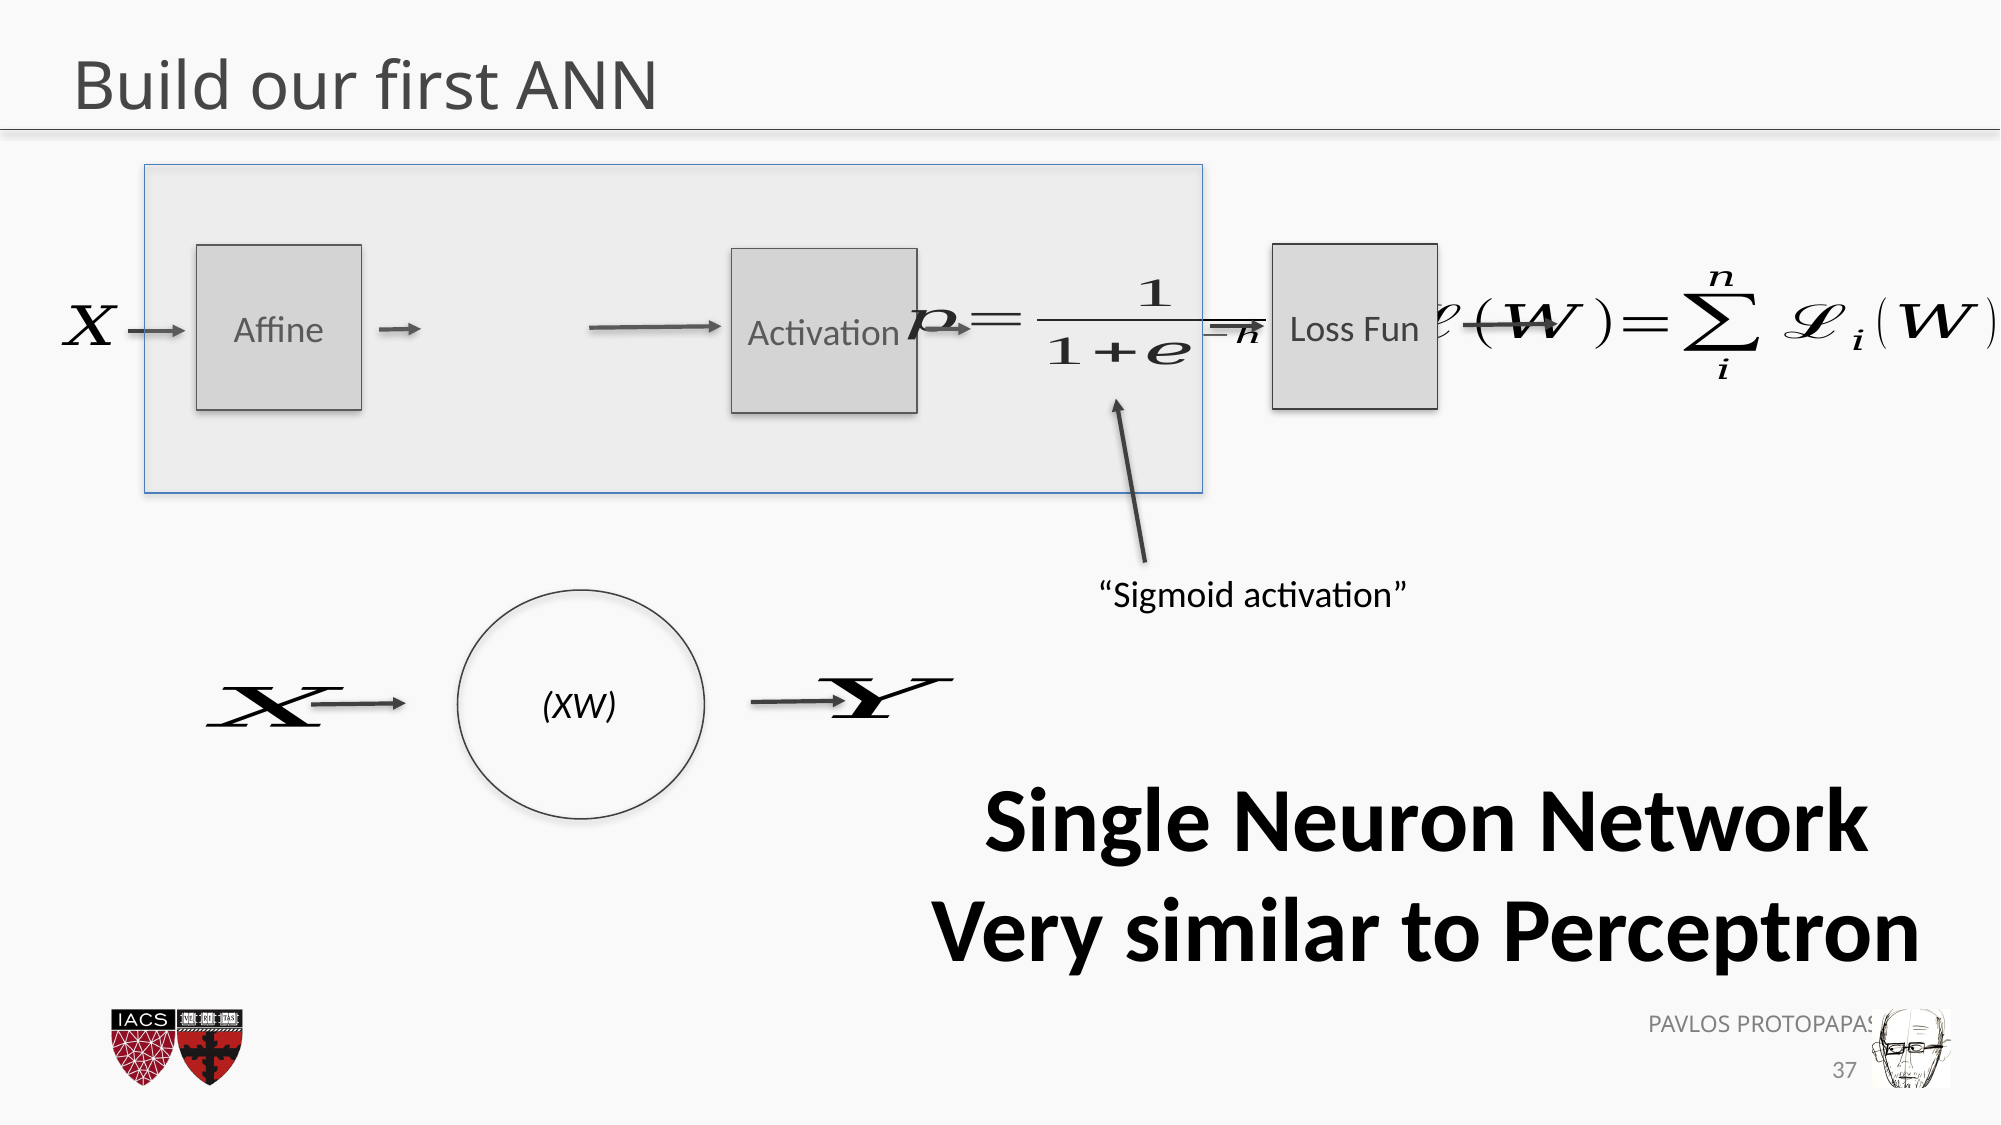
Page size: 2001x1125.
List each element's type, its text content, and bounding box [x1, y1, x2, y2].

text_box [144, 425, 1077, 494]
text_box Single Neuron Network Very similar to Perceptron [916, 752, 1939, 988]
picture [1872, 1009, 1951, 1088]
title Build our first ANN [57, 35, 1943, 162]
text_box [1082, 398, 1488, 624]
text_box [57, 243, 2000, 414]
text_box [196, 589, 968, 820]
slide_number 37 [1405, 1038, 1873, 1099]
picture [109, 1009, 243, 1086]
text_box [144, 164, 1203, 243]
